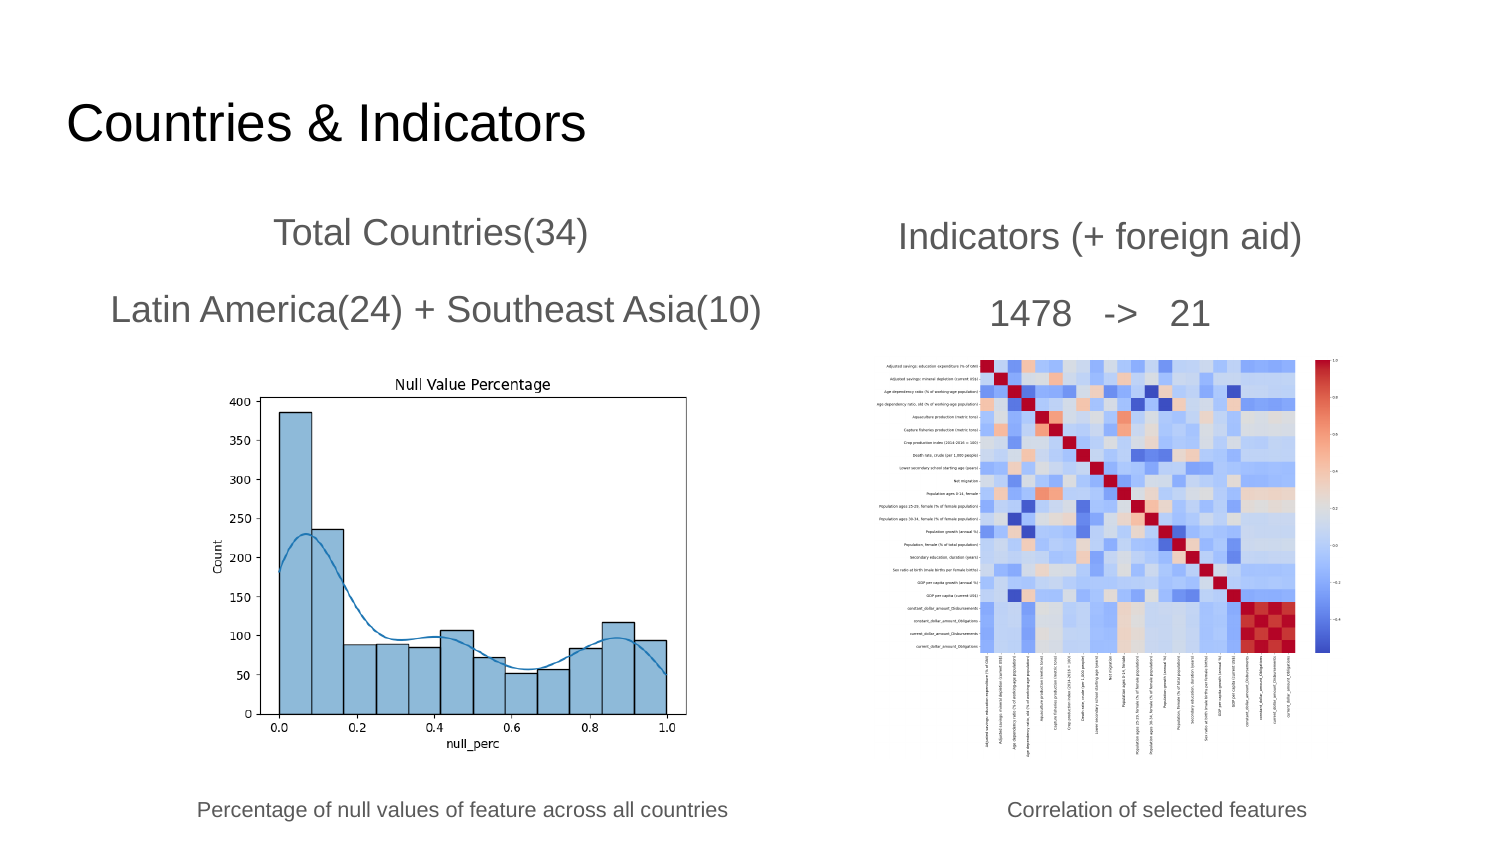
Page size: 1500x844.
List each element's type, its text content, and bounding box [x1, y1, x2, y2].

list Indicators (+ foreign aid) 1478 -> 21 [741, 190, 1460, 371]
picture [203, 369, 693, 760]
list Percentage of null values of feature across all countries [103, 780, 801, 837]
list Total Countries(34) Latin America(24) + Southeast Asia(10) [40, 186, 823, 376]
list Correlation of selected features [801, 780, 1500, 837]
title Countries & Indicators [51, 72, 1449, 167]
picture [873, 356, 1343, 760]
